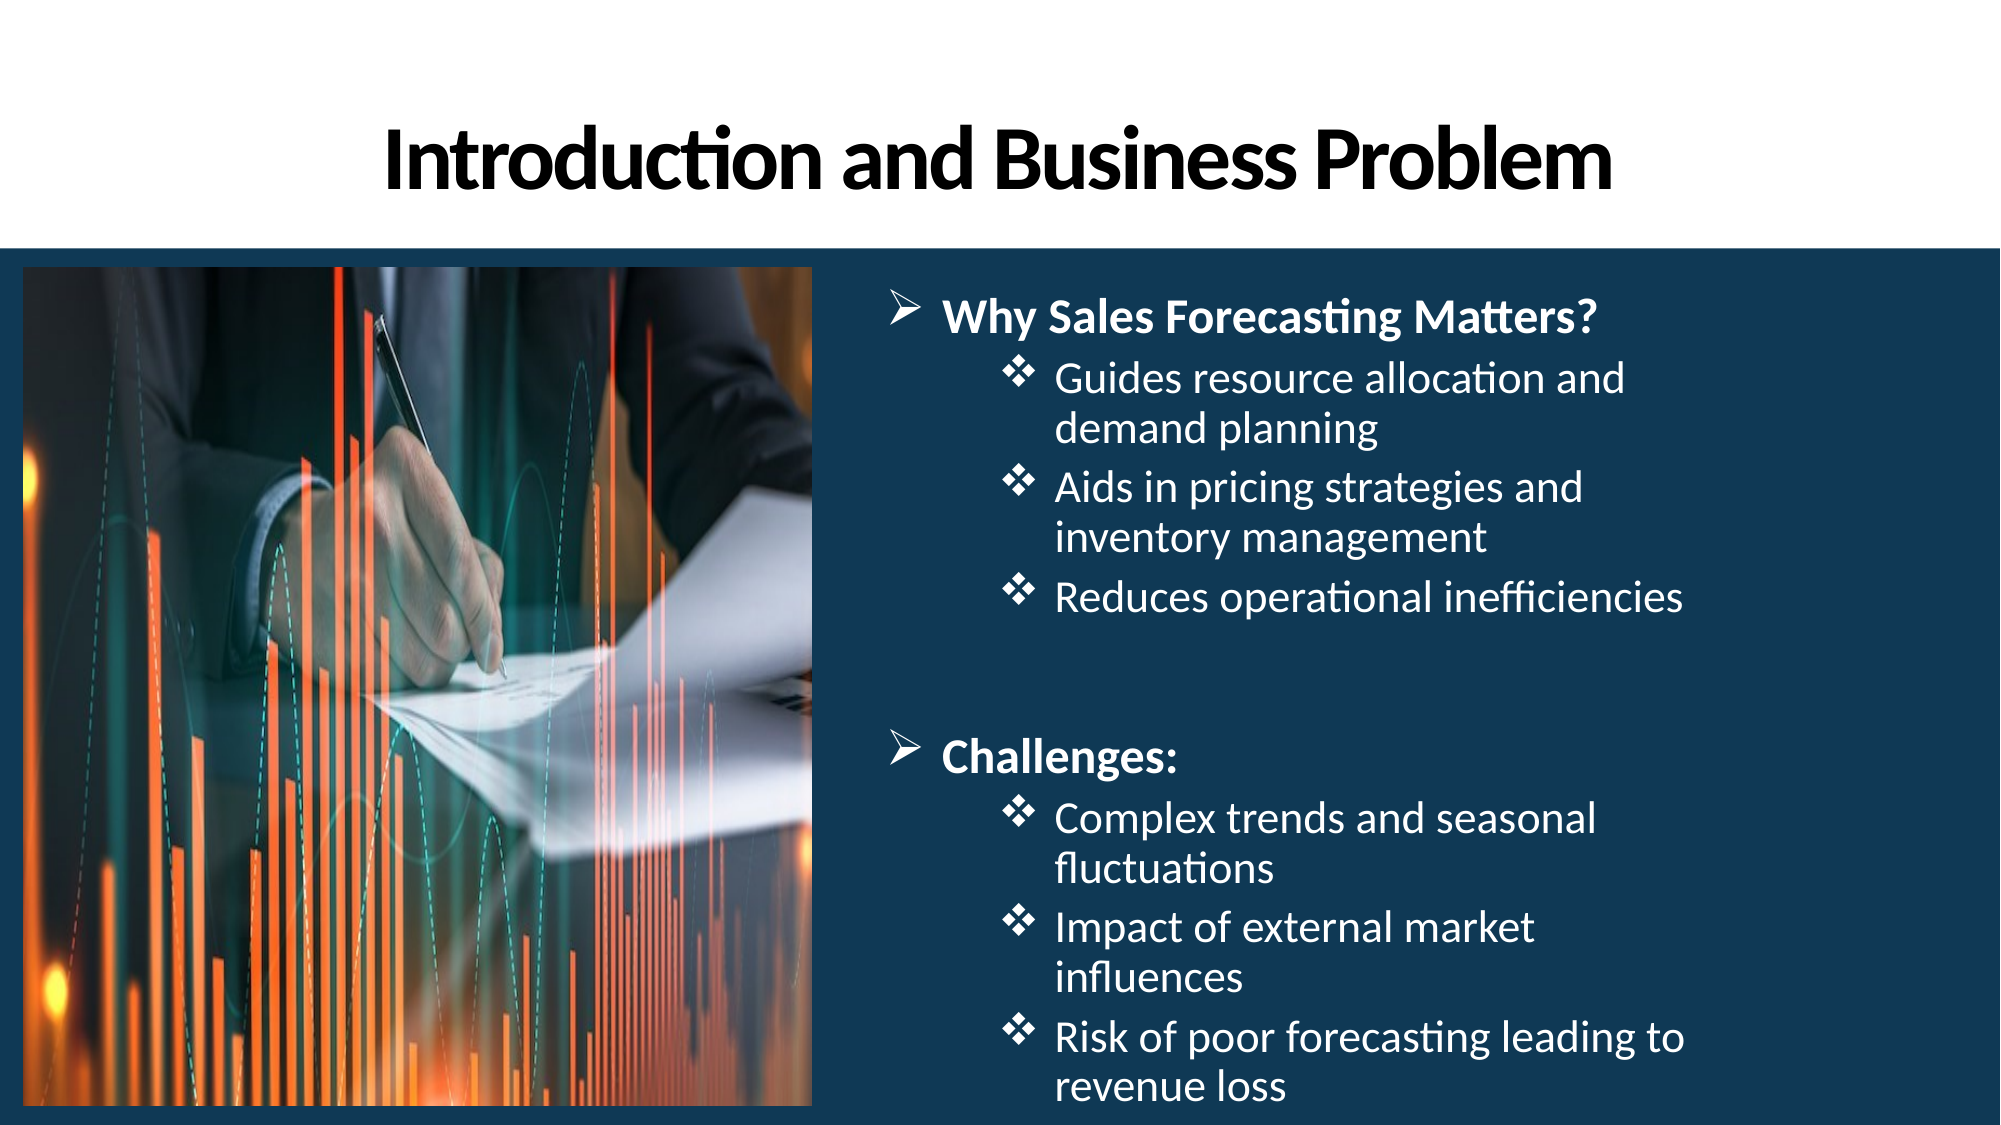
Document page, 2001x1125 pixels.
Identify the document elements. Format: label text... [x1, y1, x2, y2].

title Introduction and Business Problem [0, 0, 2000, 218]
list Why Sales Forecasting Matters? Guides resource allocation and demand planning Aids in pricing strategies and inventory management Reduces operational inefficiencies Challenges: Complex trends and seasonal fluctuations Impact of external market influences Risk of poor forecasting leading to revenue loss [0, 248, 2000, 1125]
picture [23, 267, 812, 1106]
